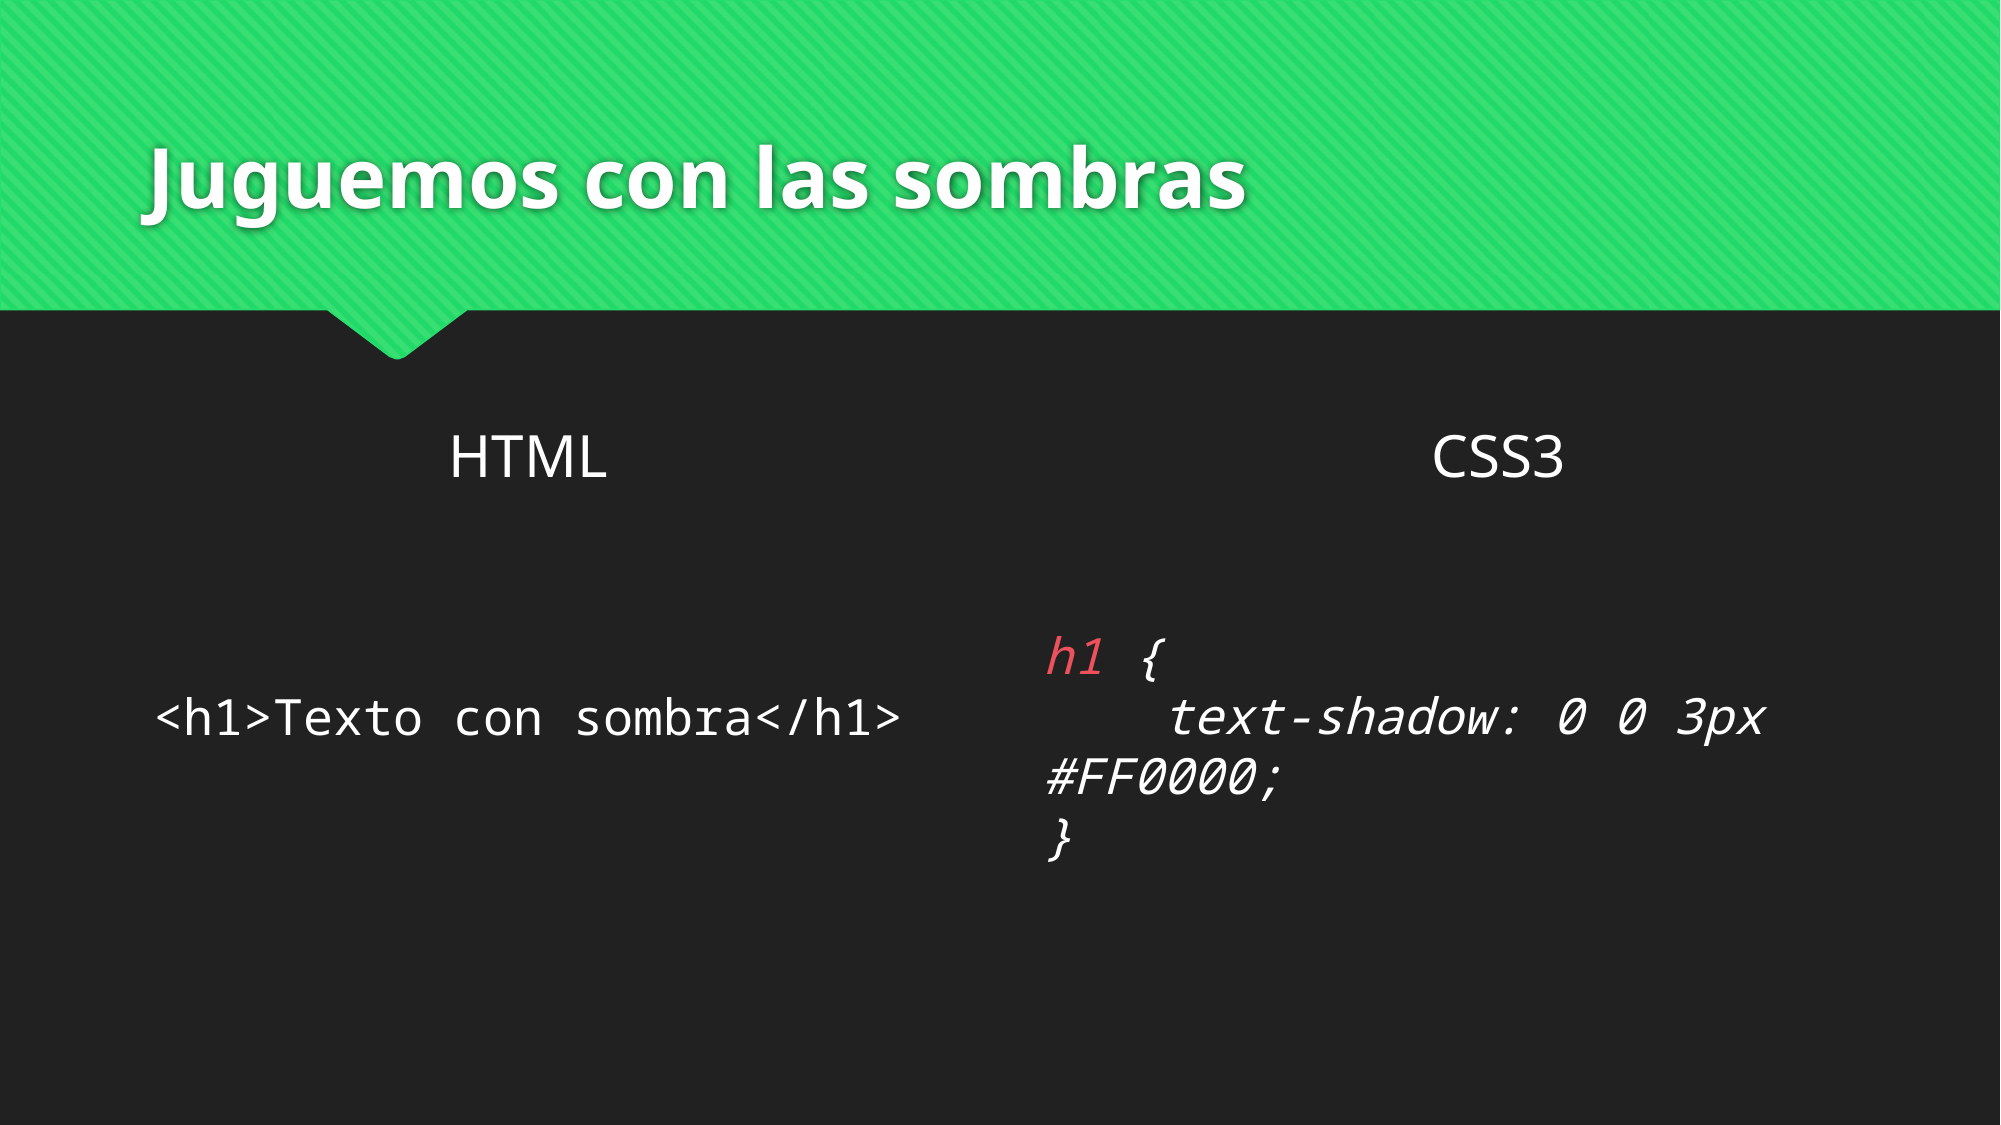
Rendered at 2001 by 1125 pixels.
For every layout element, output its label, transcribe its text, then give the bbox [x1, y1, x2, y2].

text_box <h1>Texto con sombra</h1> [138, 677, 919, 753]
title Juguemos con las sombras [132, 73, 1868, 233]
text_box CSS3 [1255, 411, 1742, 497]
text_box HTML [285, 411, 772, 497]
text_box h1 { text-shadow: 0 0 3px #FF0000; } [1028, 617, 2000, 872]
